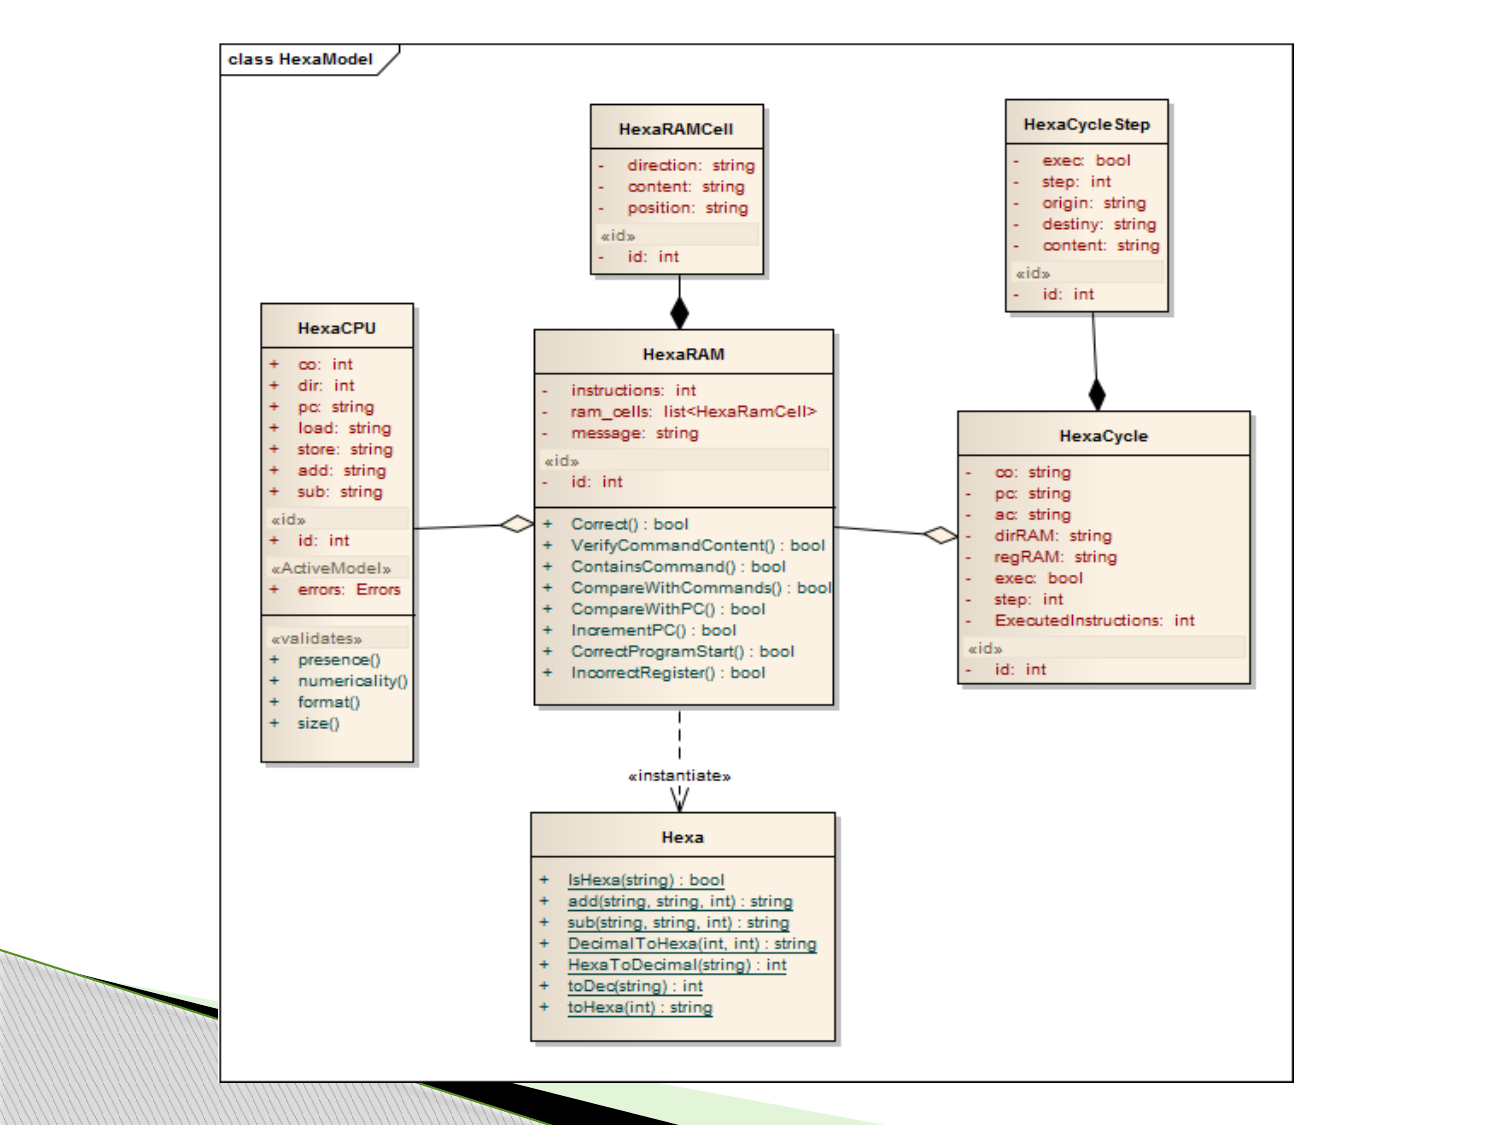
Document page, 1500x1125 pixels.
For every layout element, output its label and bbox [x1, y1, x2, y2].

picture [218, 42, 1294, 1083]
